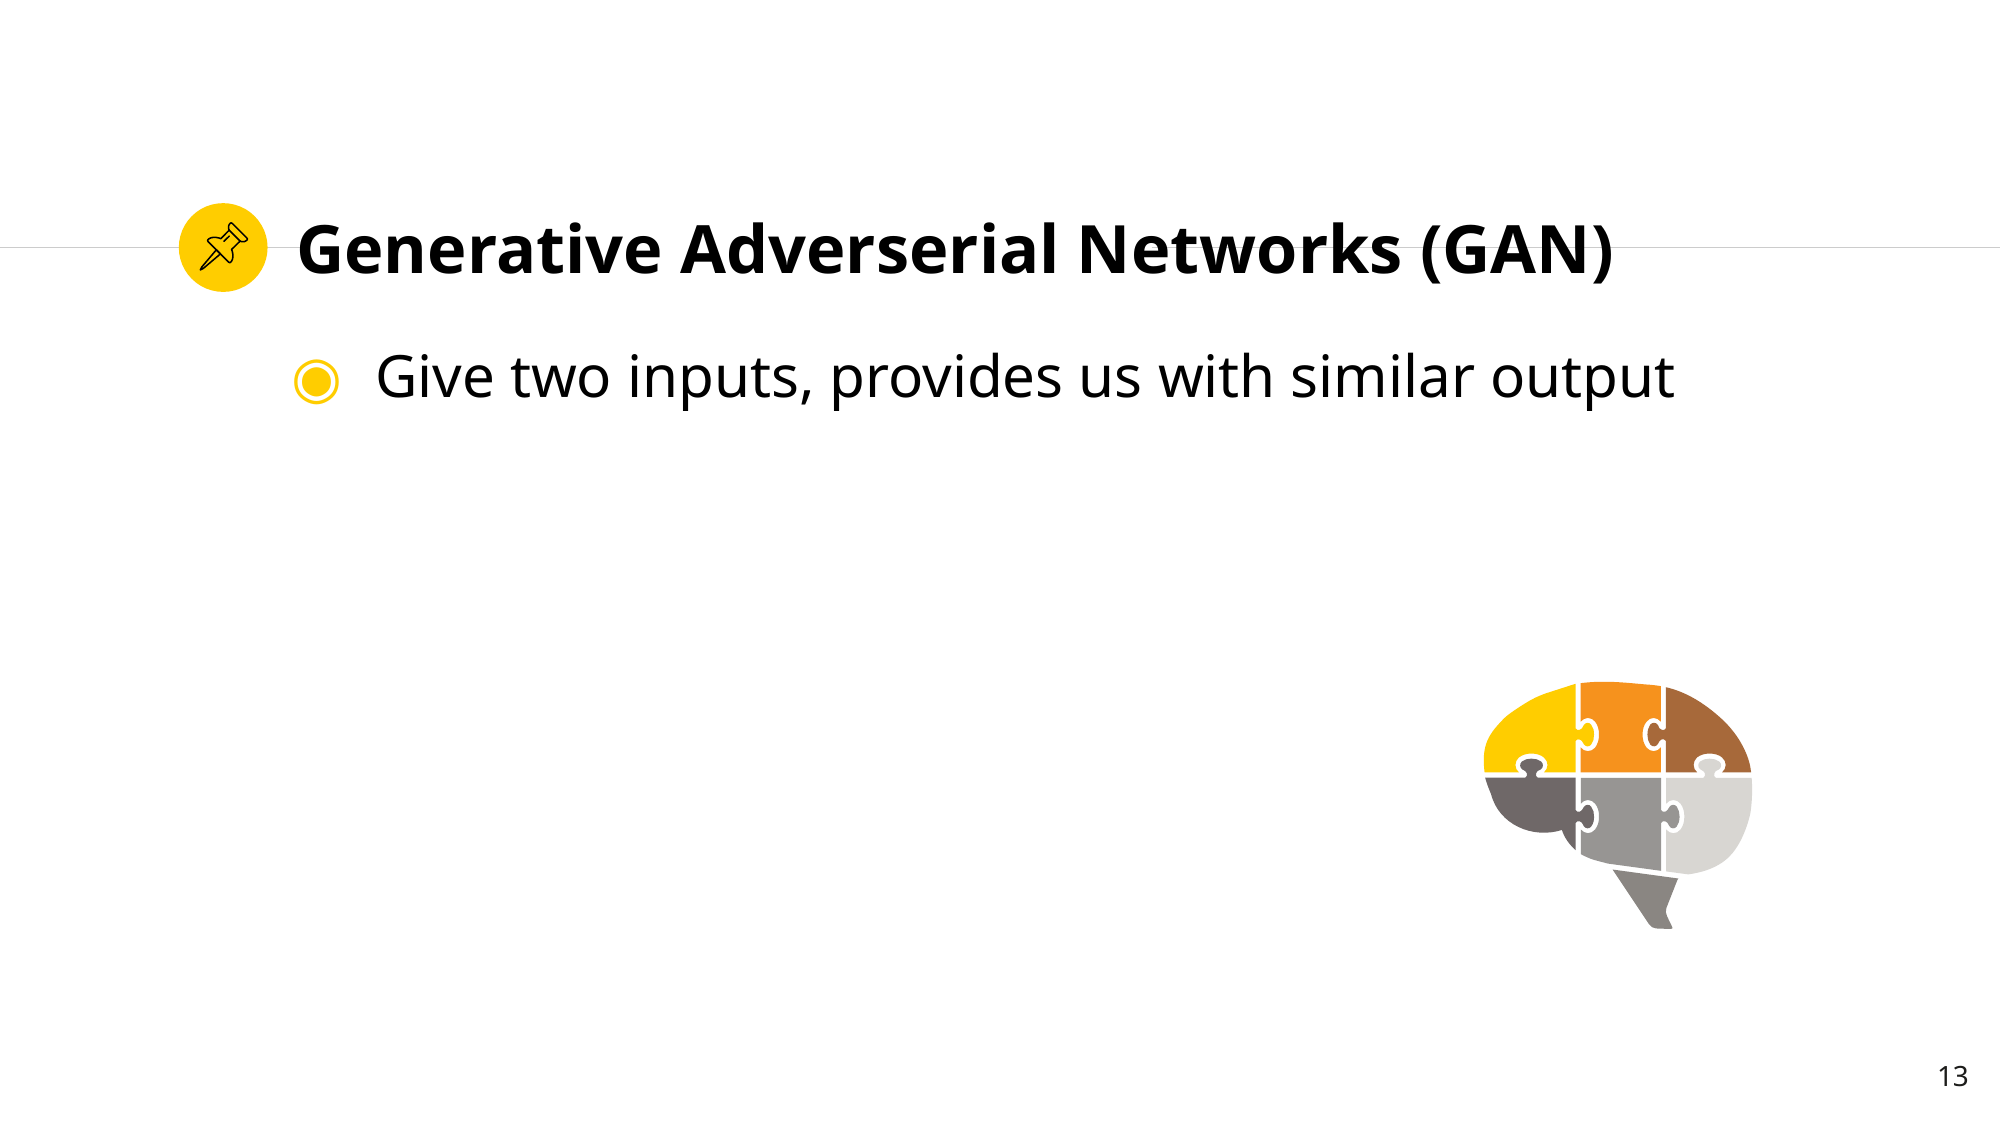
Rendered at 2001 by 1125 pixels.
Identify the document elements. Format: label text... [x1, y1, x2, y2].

title Generative Adverserial Networks (GAN) [276, 198, 1691, 295]
list Give two inputs, provides us with similar output [255, 319, 1745, 1001]
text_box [1480, 679, 1754, 930]
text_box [200, 222, 248, 271]
slide_number 13 [1868, 1038, 1989, 1125]
